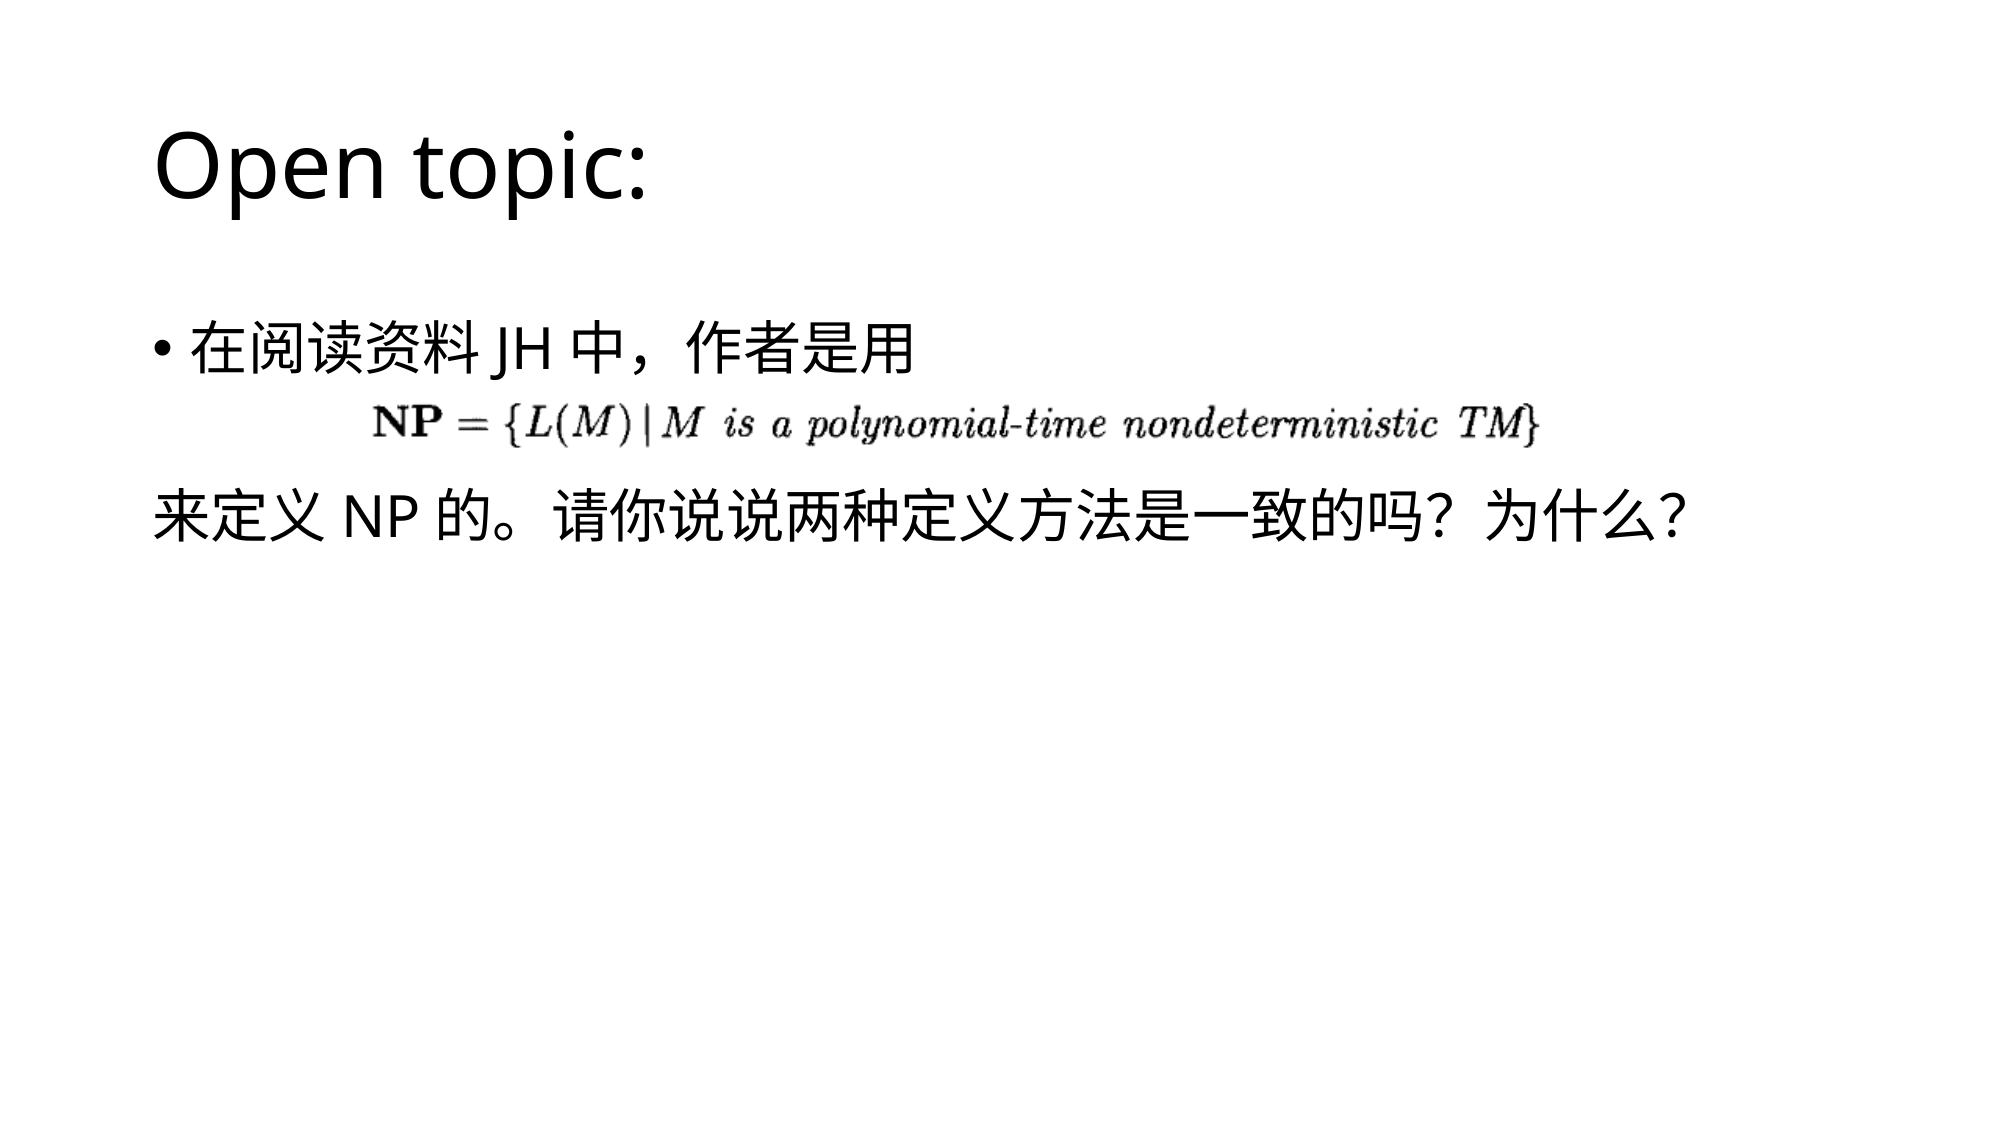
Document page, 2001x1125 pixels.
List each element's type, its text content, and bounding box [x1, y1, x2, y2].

title Open topic: [137, 59, 1863, 278]
list 在阅读资料JH中，作者是用 来定义NP的。请你说说两种定义方法是一致的吗？为什么？ [137, 312, 1863, 1014]
picture [357, 383, 1552, 470]
